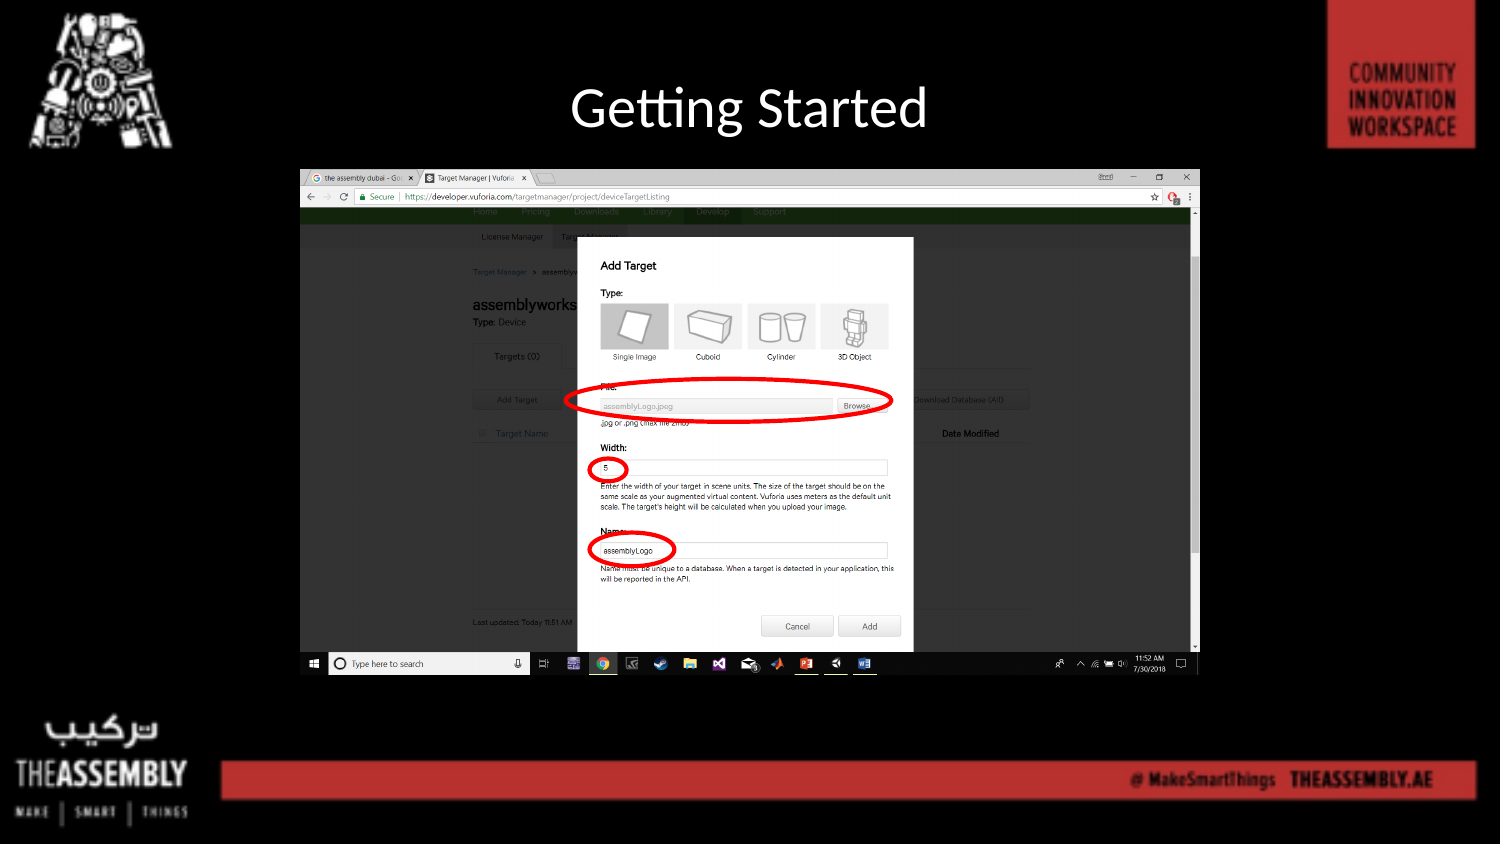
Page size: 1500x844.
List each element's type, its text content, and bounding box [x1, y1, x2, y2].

picture [0, 0, 1500, 844]
text_box Getting Started [74, 33, 1425, 175]
text_box [32, 185, 1425, 732]
